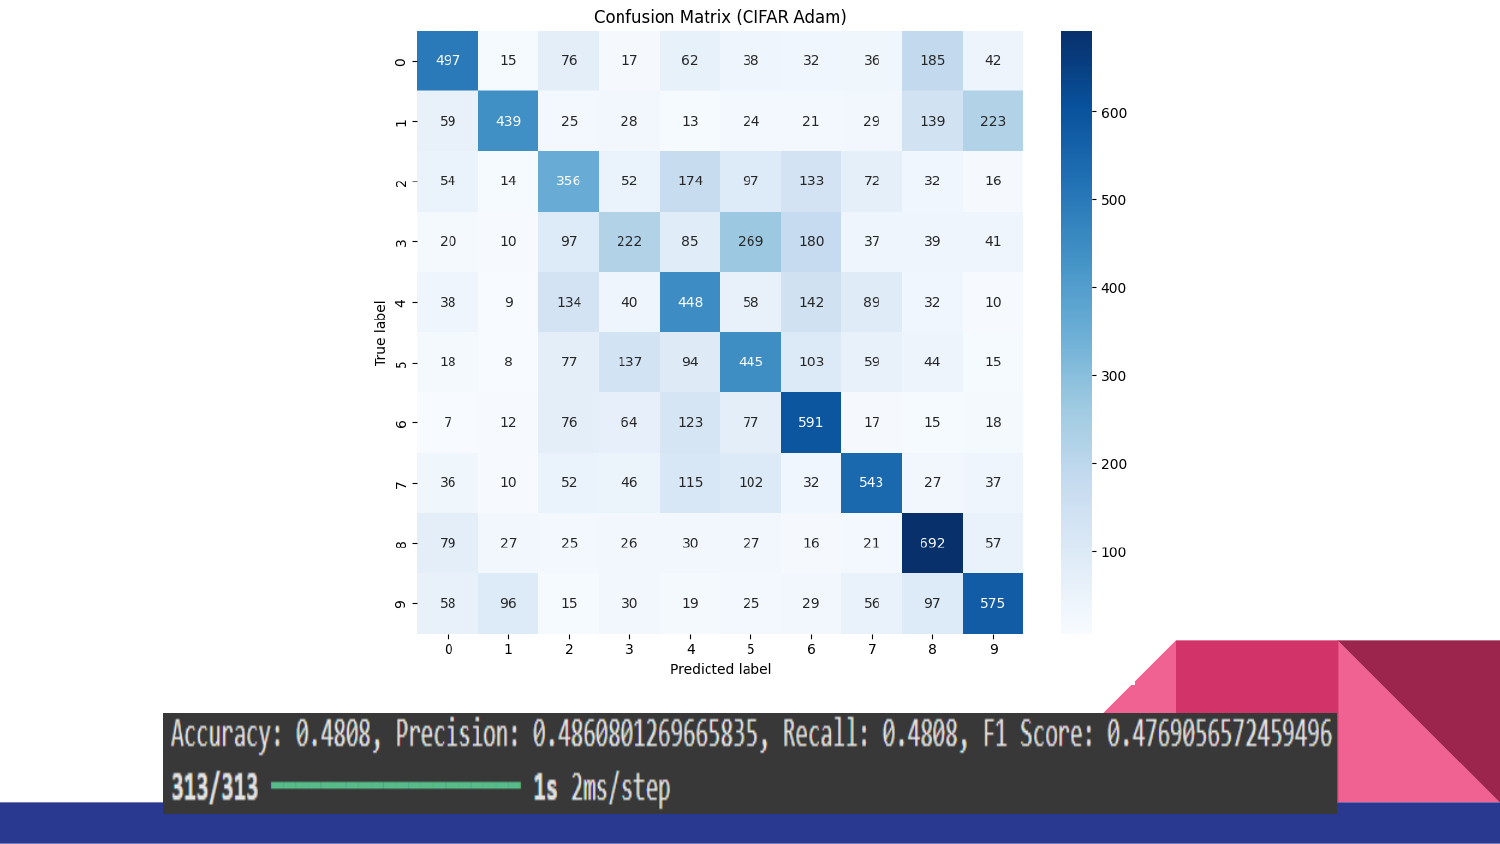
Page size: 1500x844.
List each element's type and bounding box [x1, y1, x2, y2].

picture [365, 0, 1135, 685]
picture [163, 713, 1337, 814]
